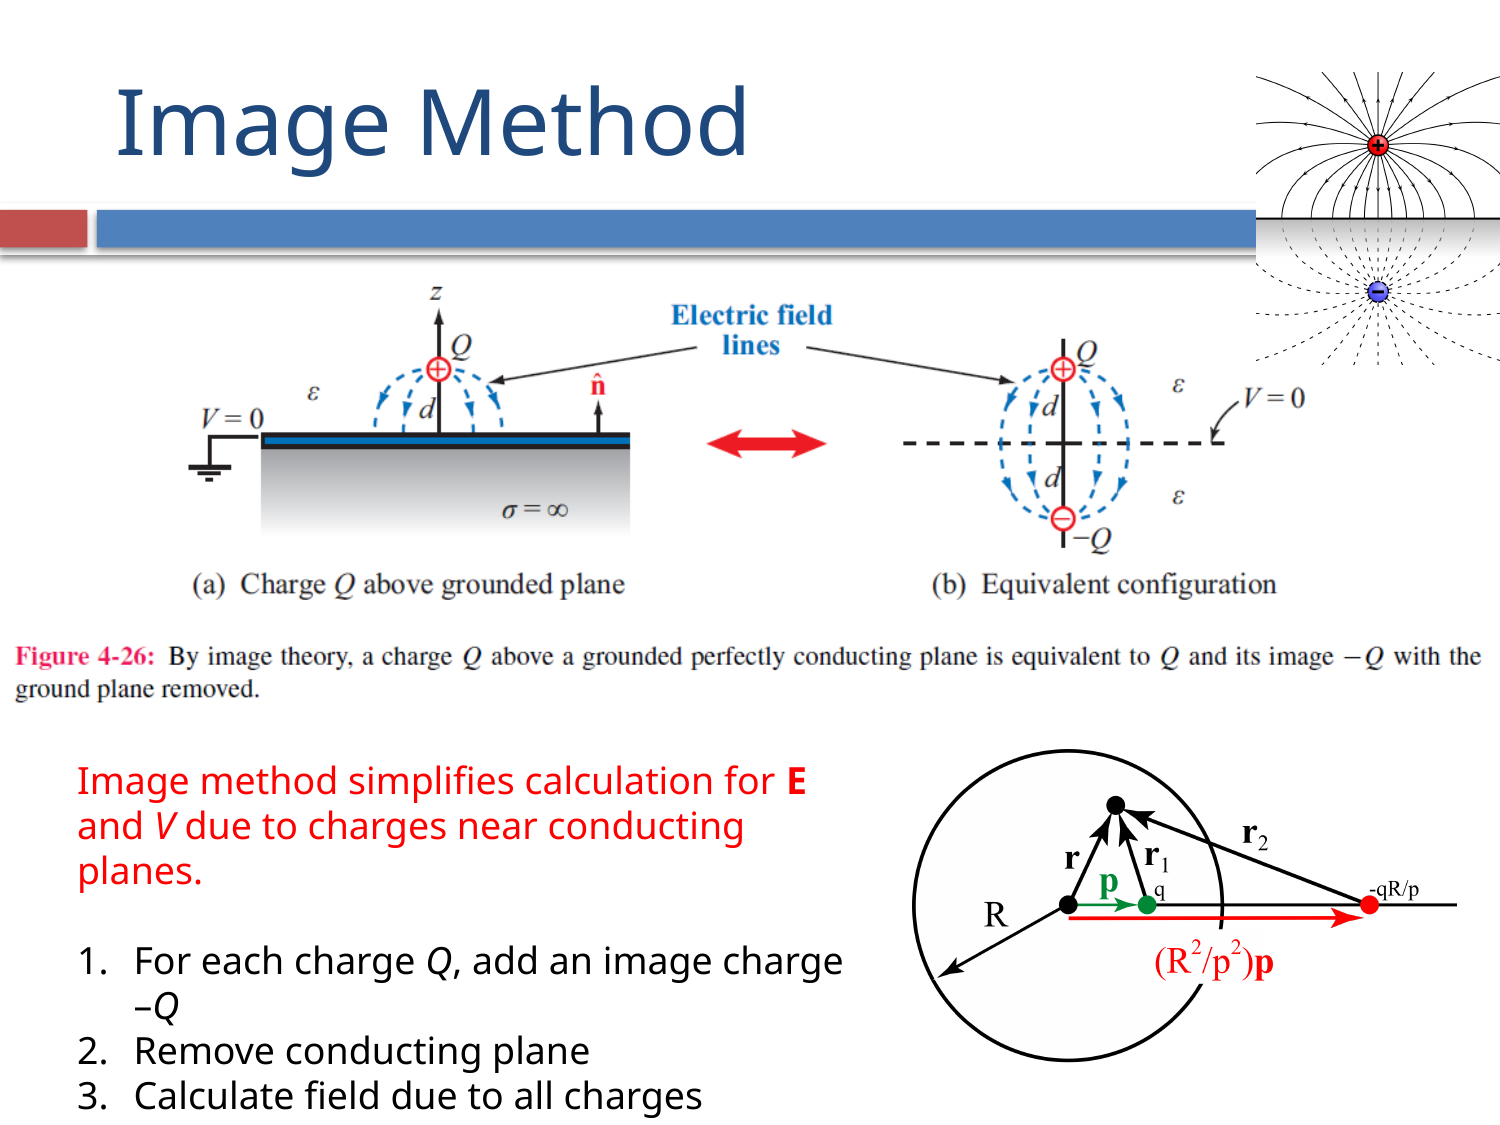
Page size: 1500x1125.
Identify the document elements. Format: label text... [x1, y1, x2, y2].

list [5, 274, 1494, 713]
text_box Image method simplifies calculation for E and V due to charges near conducting planes. For each charge Q, add an image charge –Q Remove conducting plane Calculate field due to all charges [62, 749, 875, 1125]
picture [1256, 72, 1500, 365]
picture [912, 749, 1457, 1063]
title Image Method [100, 37, 1438, 200]
